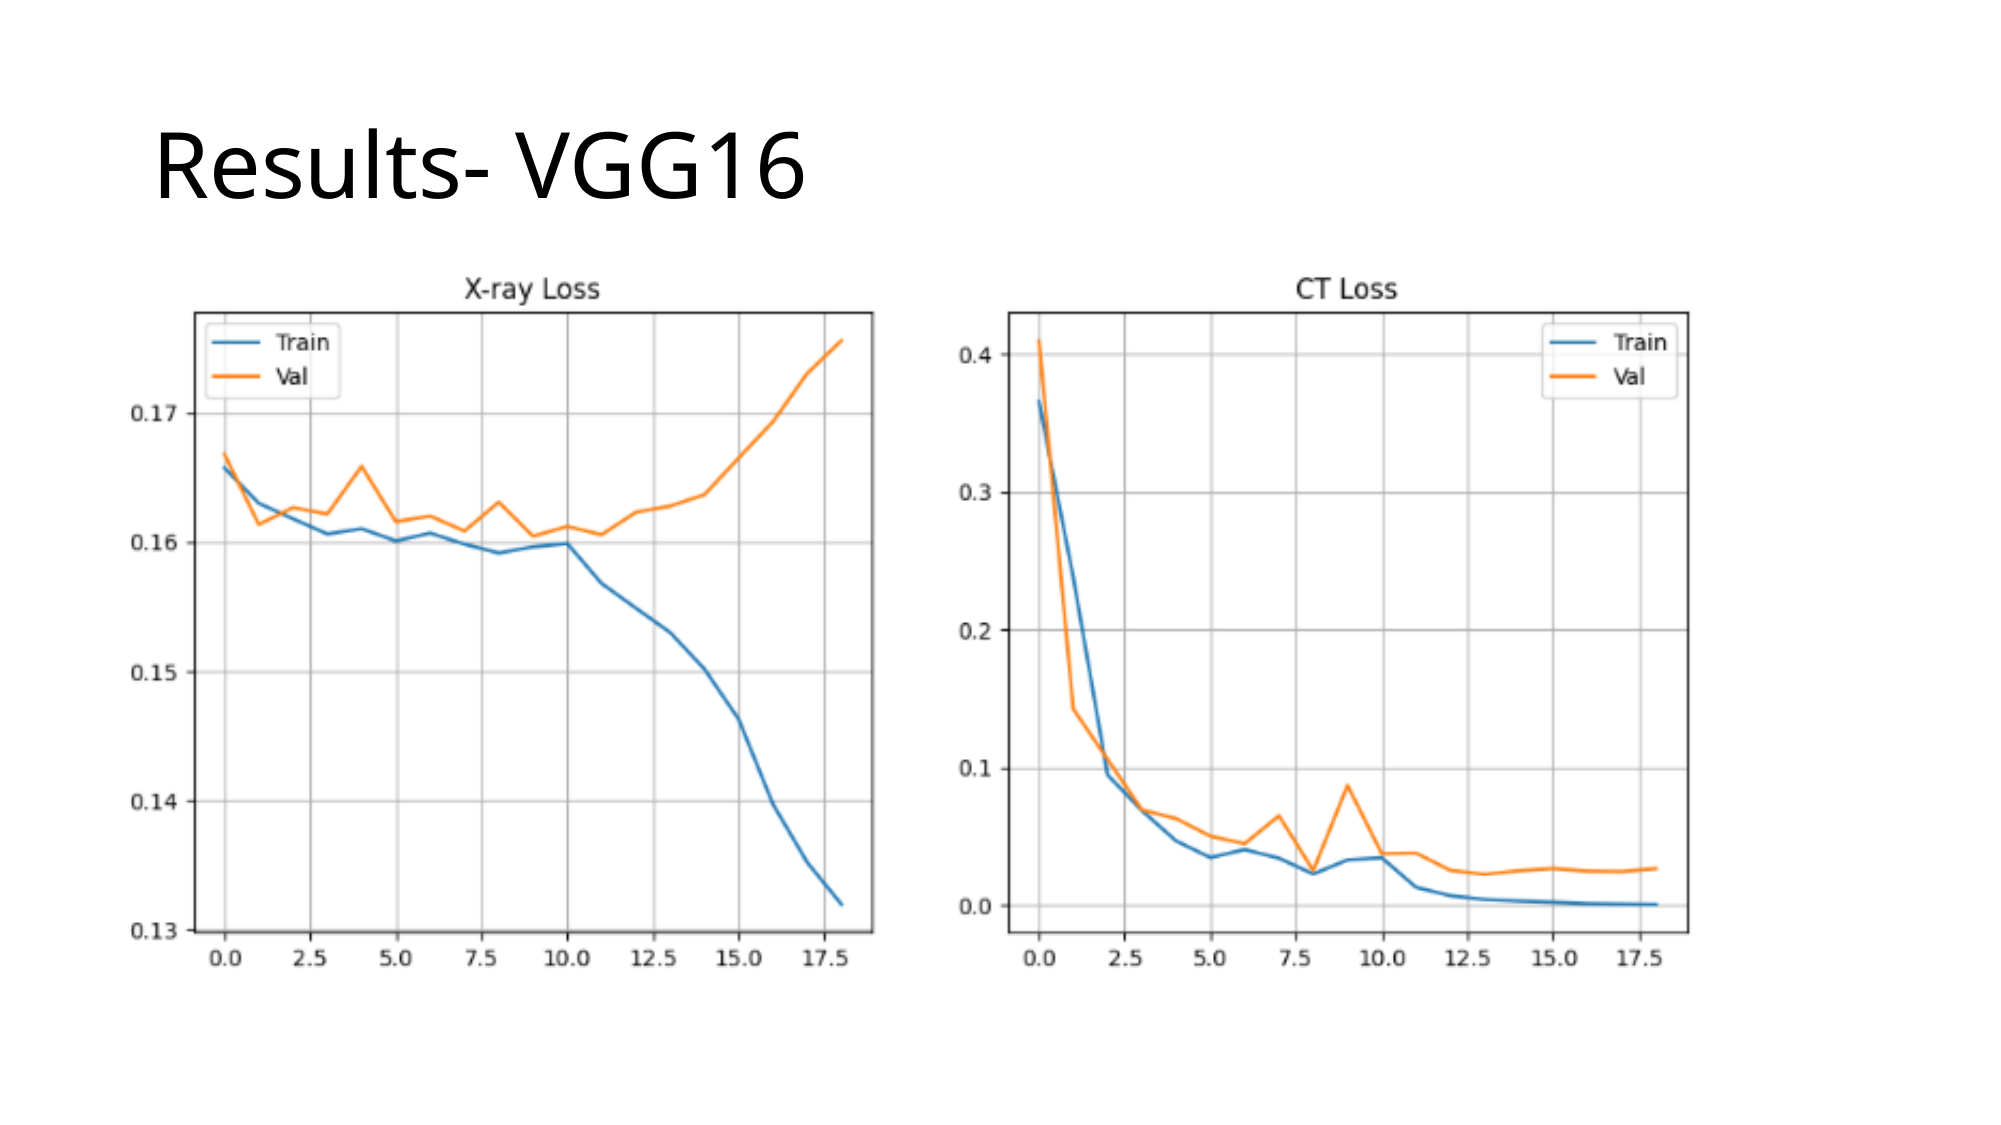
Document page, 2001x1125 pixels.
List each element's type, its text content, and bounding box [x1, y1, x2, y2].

picture [83, 248, 1769, 994]
title Results- VGG16 [137, 59, 1863, 278]
